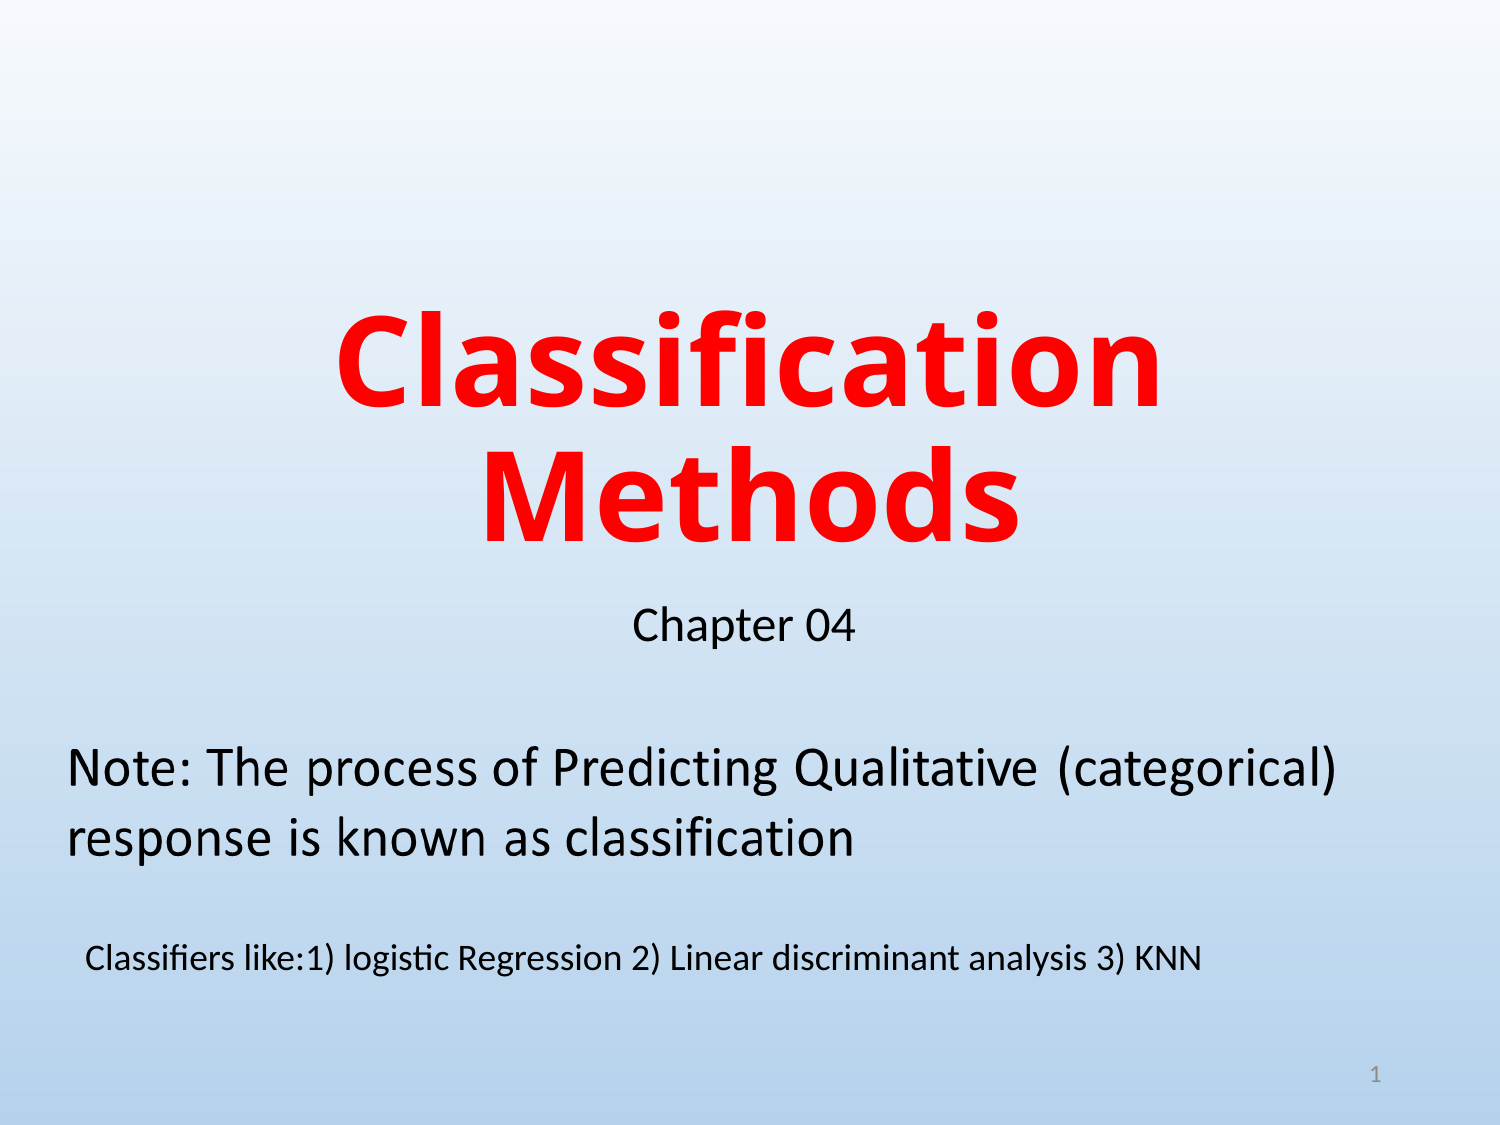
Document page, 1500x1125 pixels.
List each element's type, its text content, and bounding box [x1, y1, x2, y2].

slide_number 1 [1059, 1042, 1397, 1103]
text_box Classifiers like:1) logistic Regression 2) Linear discriminant analysis 3) KNN [70, 925, 1263, 986]
title Classification Methods [112, 184, 1388, 576]
subtitle Chapter 04 [187, 590, 1313, 714]
picture [32, 714, 1461, 908]
